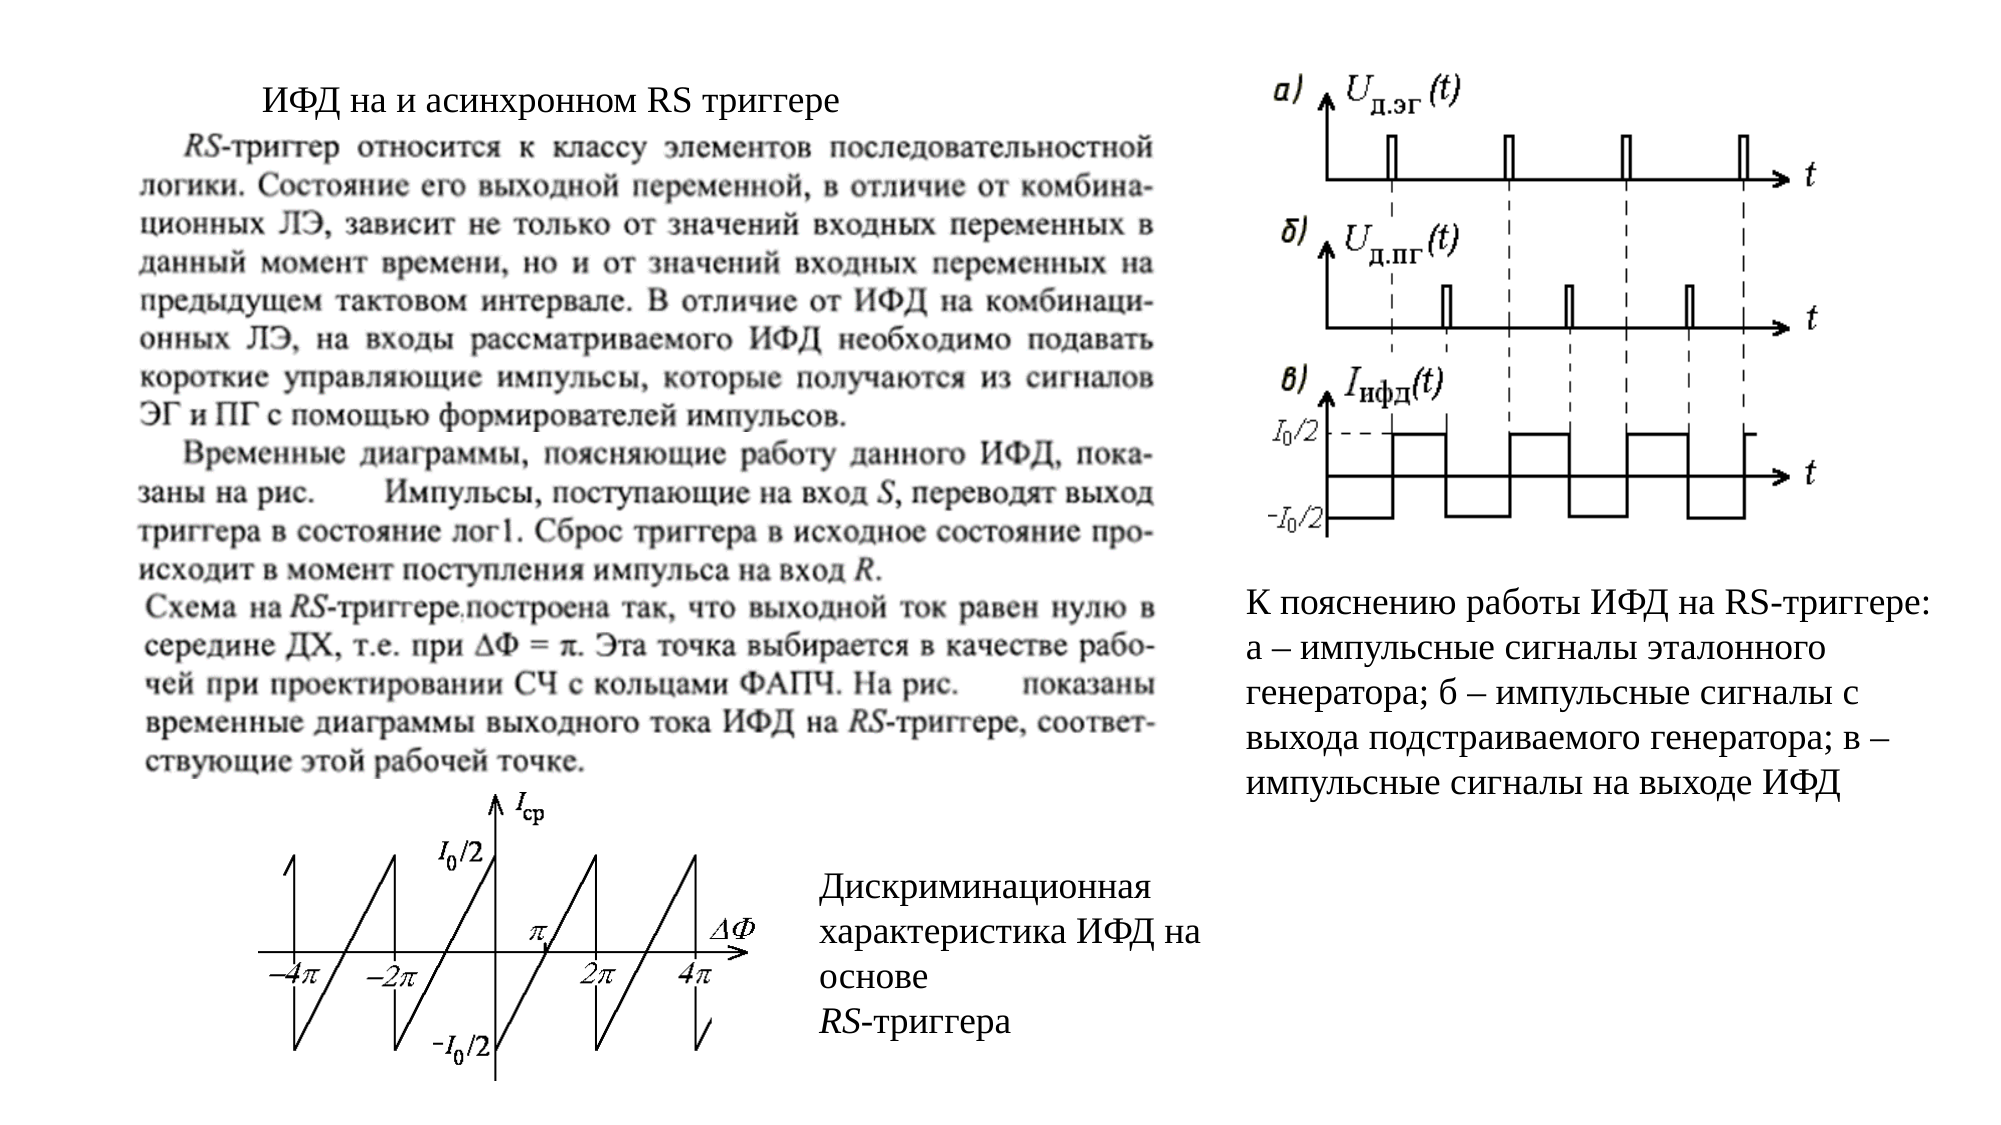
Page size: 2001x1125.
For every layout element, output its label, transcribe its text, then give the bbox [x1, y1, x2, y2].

picture [131, 128, 1175, 779]
text_box Дискриминационная характеристика ИФД на основе RS-триггера [804, 853, 1294, 1093]
picture [1267, 64, 1840, 570]
picture [258, 792, 769, 1081]
text_box К пояснению работы ИФД на RS-триггере: а – импульсные сигналы эталонного генератора; б – импульсные сигналы с выхода подстраиваемого генератора; в – импульсные сигналы на выходе ИФД [1231, 569, 1971, 855]
text_box ИФД на и асинхронном RS триггере [247, 64, 856, 128]
